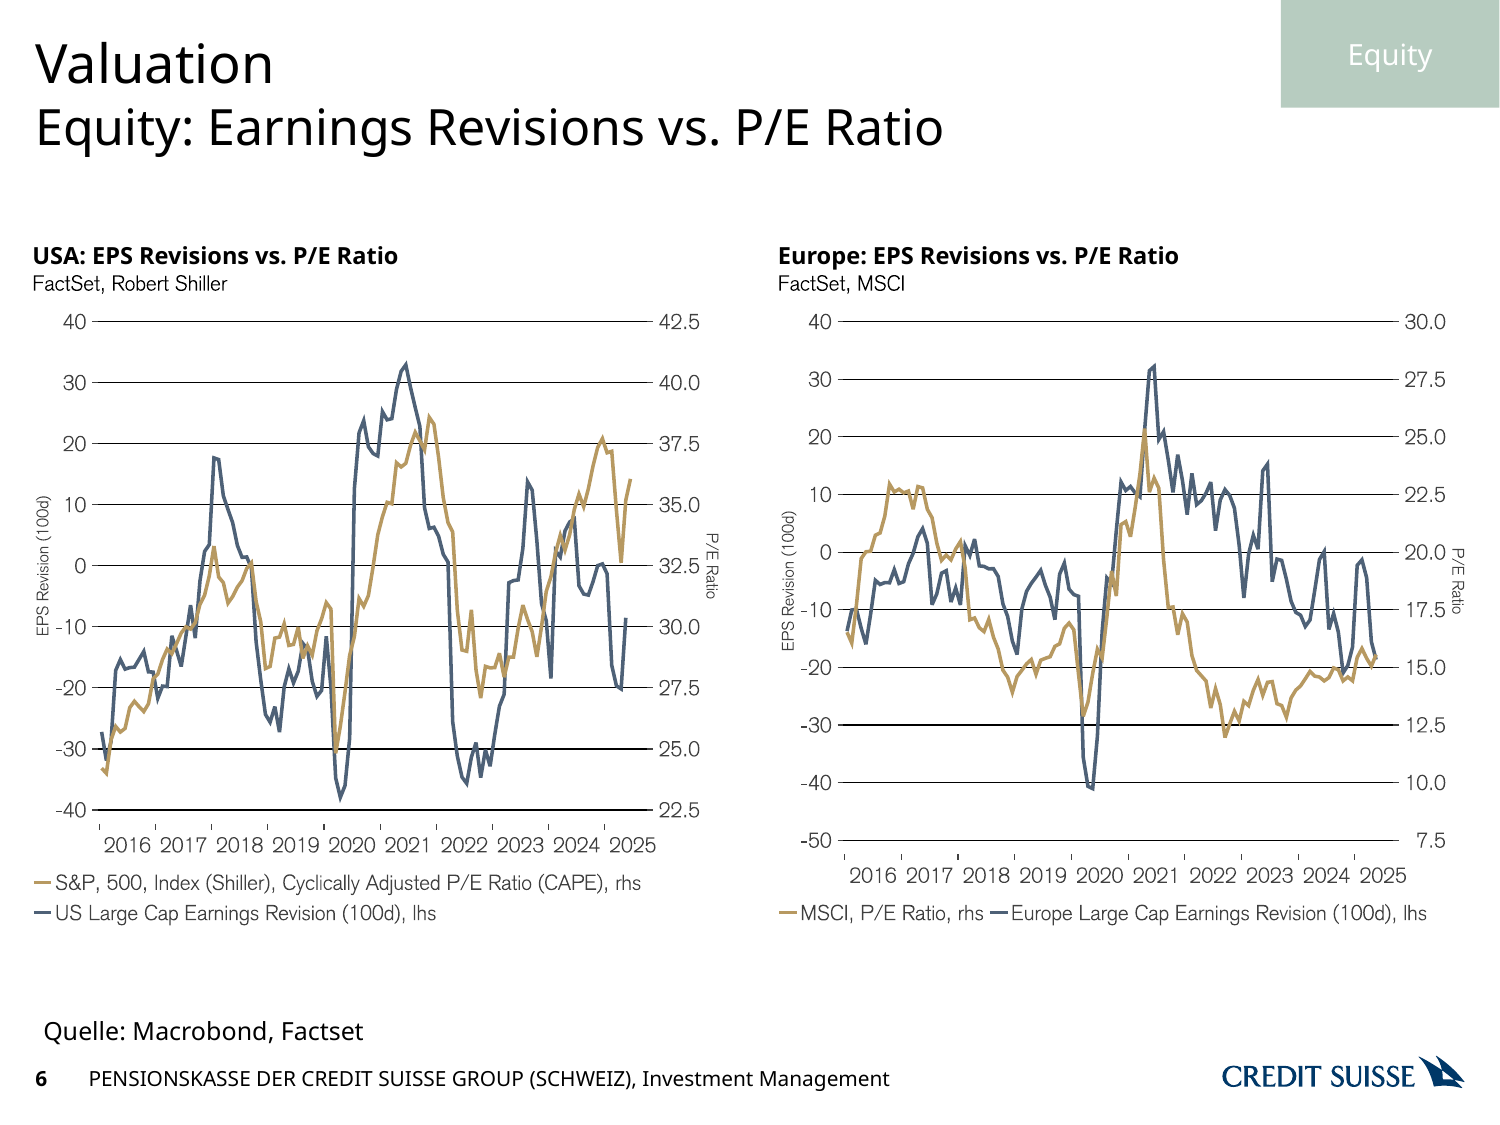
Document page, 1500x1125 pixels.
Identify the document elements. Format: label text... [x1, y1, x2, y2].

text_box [23, 231, 732, 941]
text_box Quelle: Macrobond, Factset [43, 1015, 365, 1046]
list Equity: Earnings Revisions vs. P/E Ratio [35, 95, 1465, 157]
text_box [768, 231, 1478, 941]
footer PENSIONSKASSE DER CREDIT SUISSE GROUP (SCHWEIZ), Investment Management [88, 1067, 1128, 1093]
slide_number 6 [35, 1067, 83, 1093]
title Valuation [35, 36, 1280, 95]
text_box Equity [1280, 0, 1500, 109]
